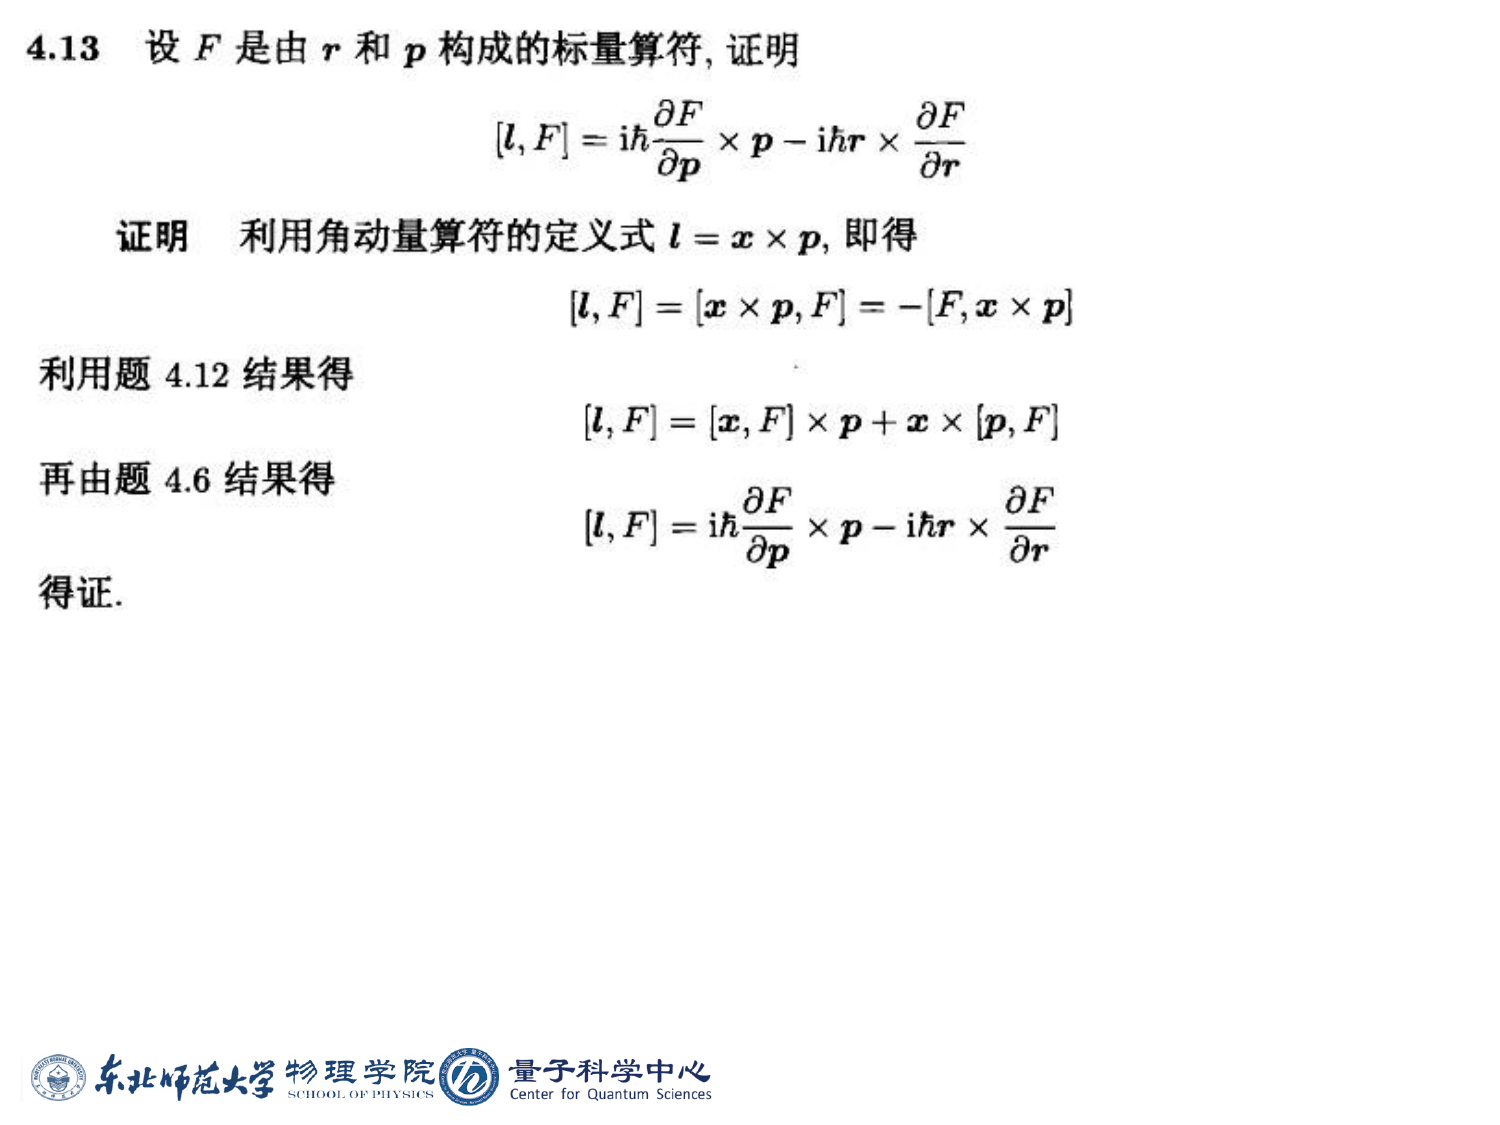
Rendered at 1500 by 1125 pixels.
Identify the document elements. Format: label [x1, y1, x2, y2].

picture [20, 1046, 719, 1108]
picture [23, 29, 1114, 615]
